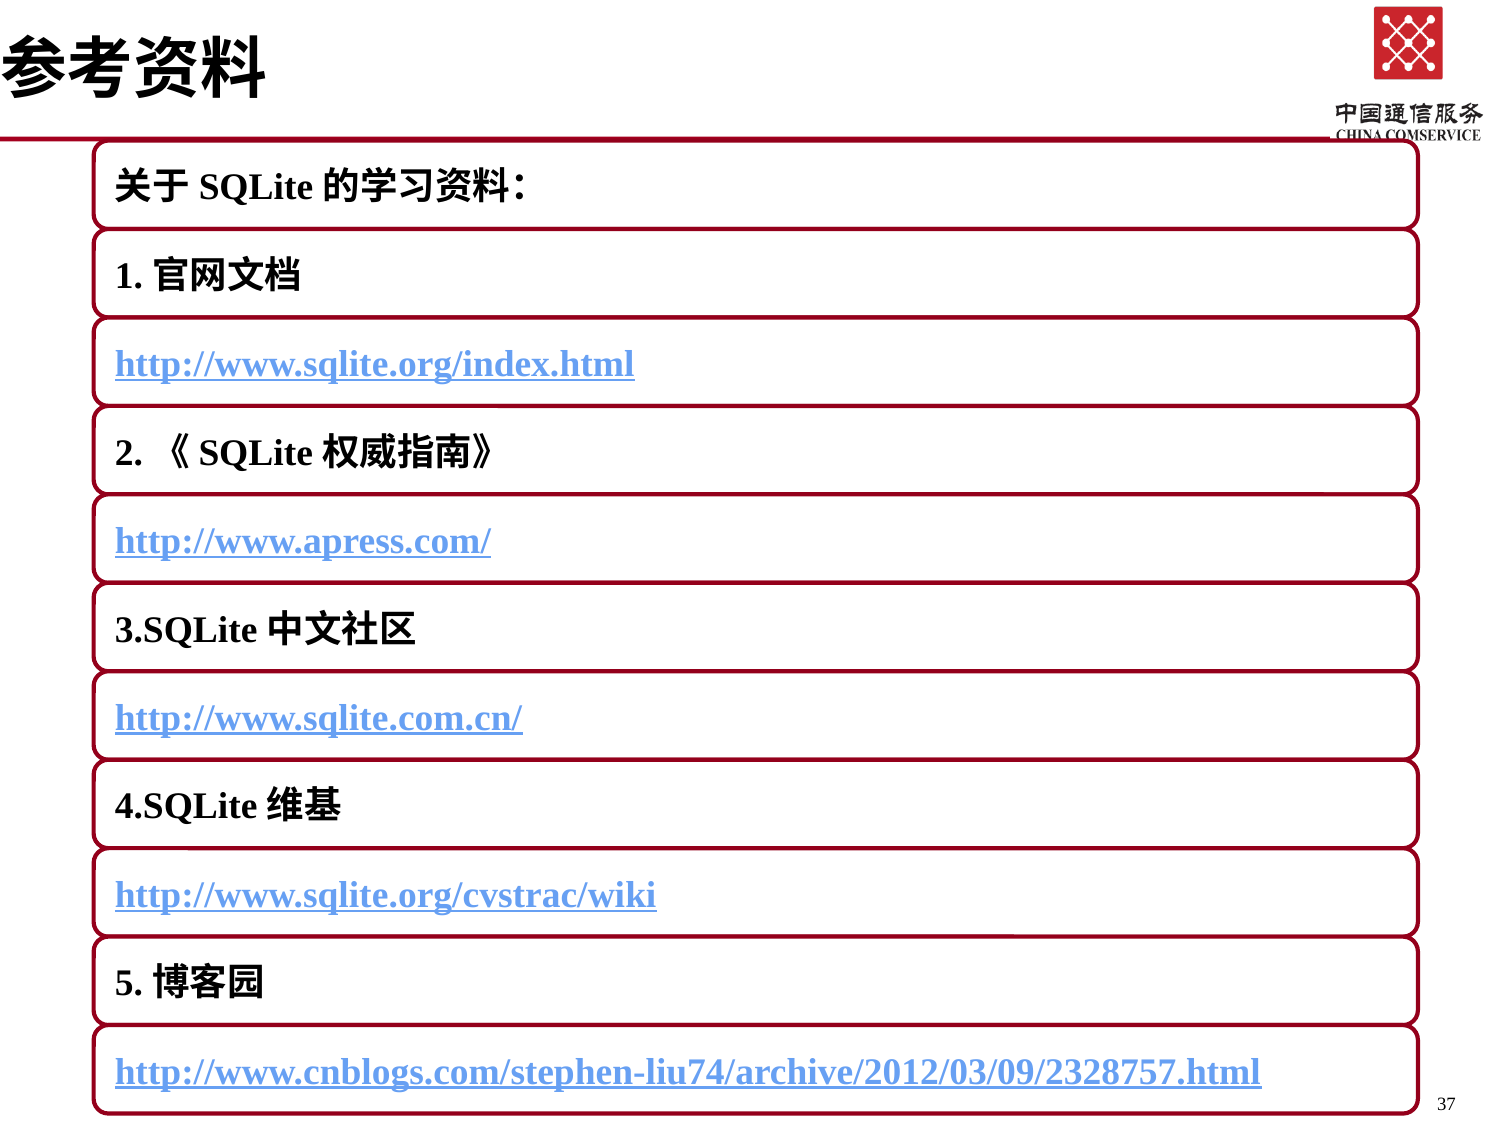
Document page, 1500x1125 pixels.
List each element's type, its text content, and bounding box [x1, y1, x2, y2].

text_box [93, 140, 1419, 1114]
title 参考资料 [0, 0, 1500, 142]
